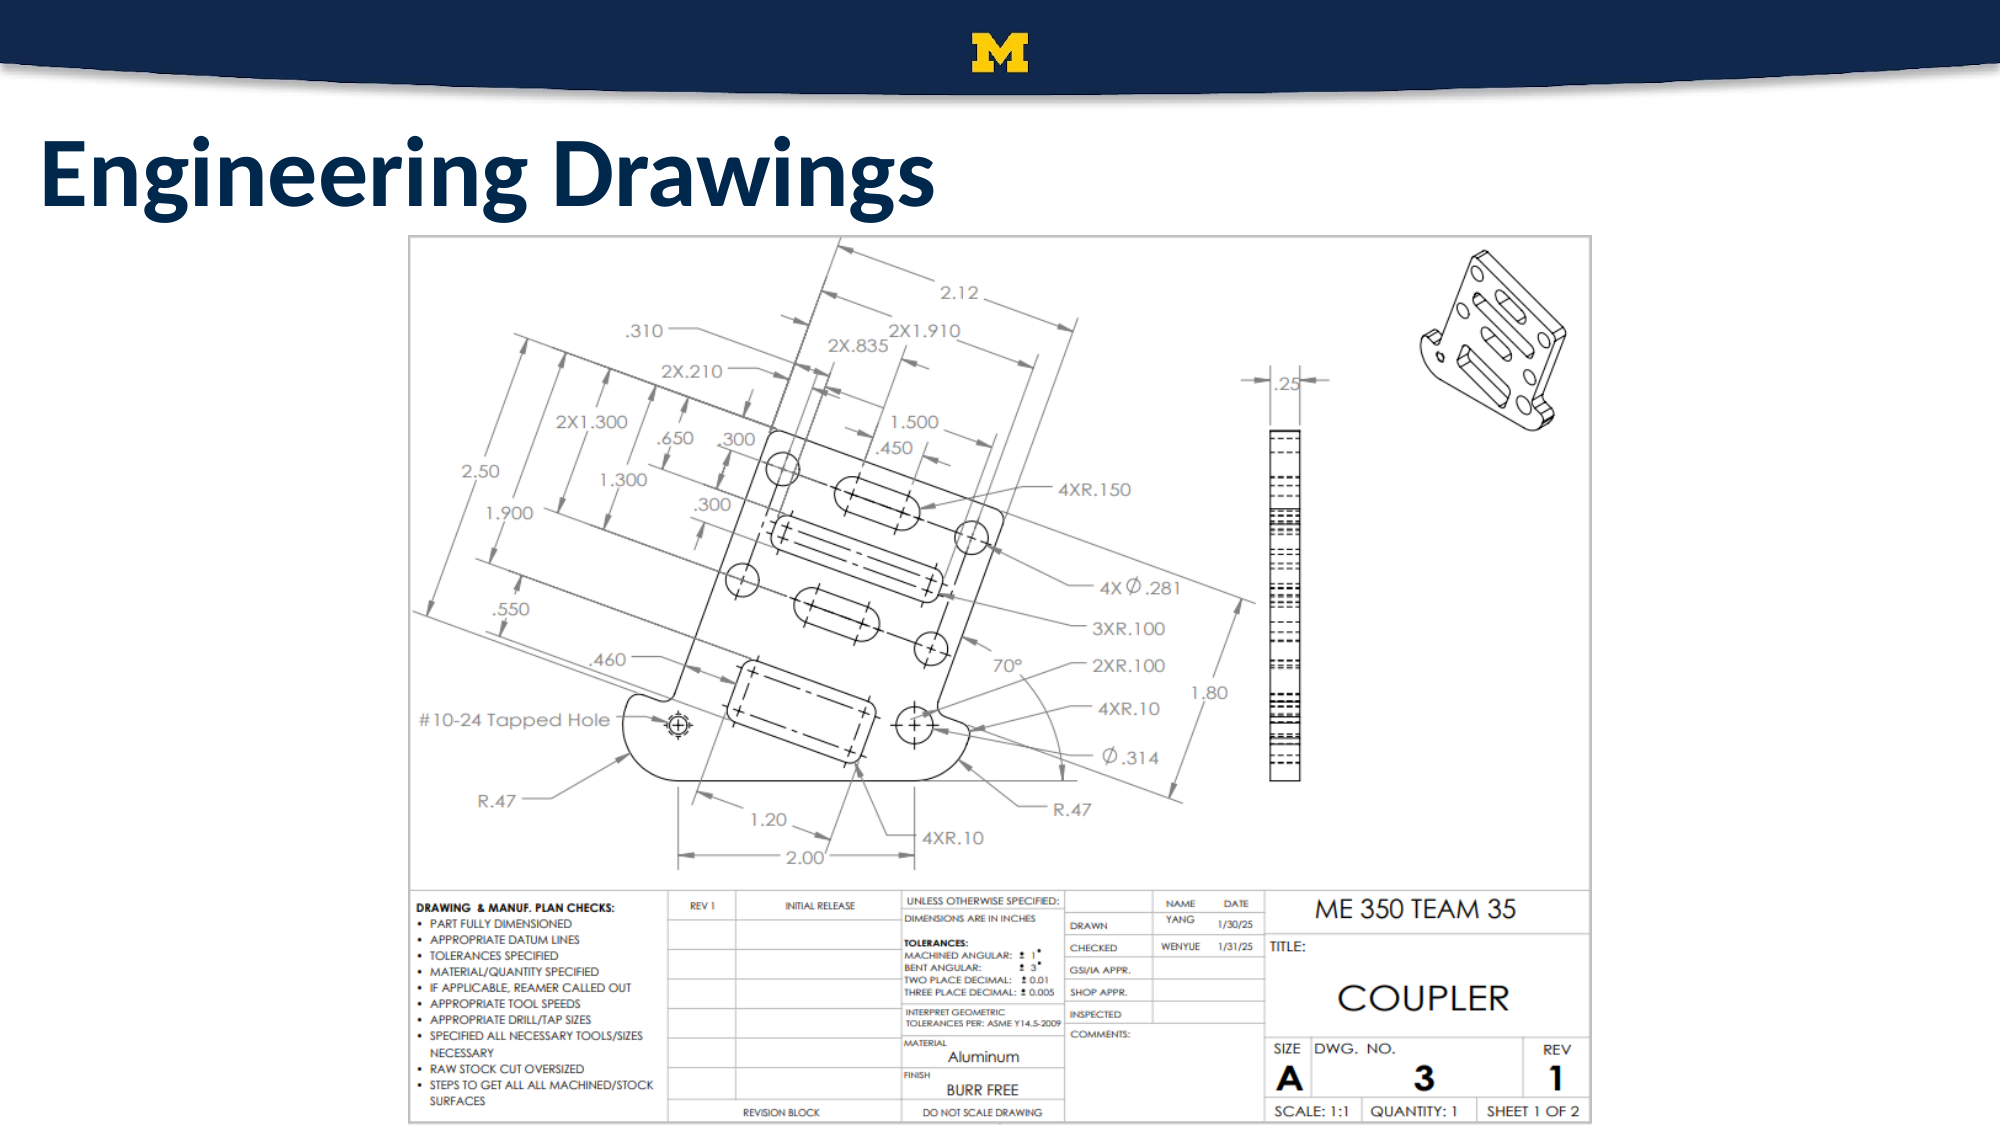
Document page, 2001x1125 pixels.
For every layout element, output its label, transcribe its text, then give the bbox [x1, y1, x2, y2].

title Engineering Drawings [24, 94, 954, 236]
picture [0, 0, 2000, 1125]
